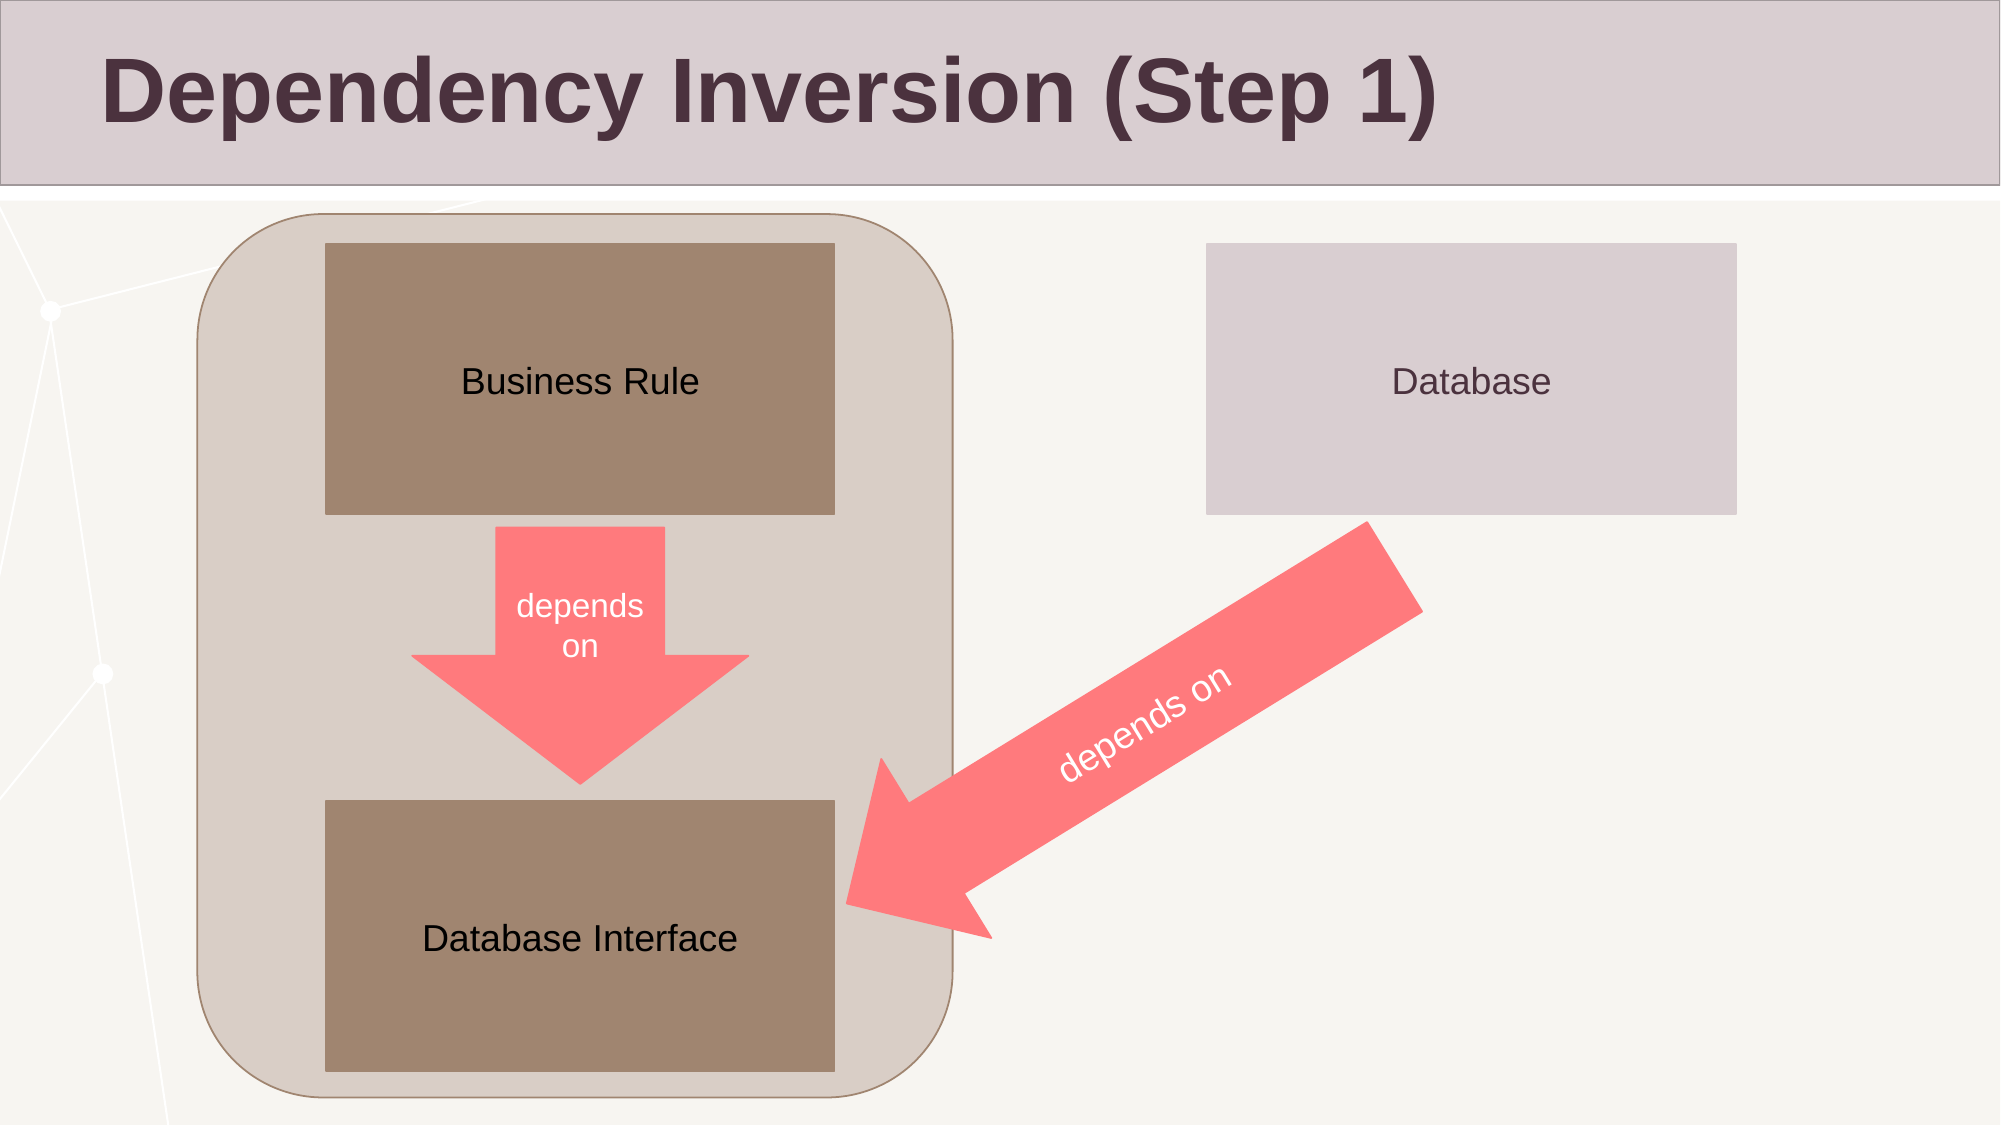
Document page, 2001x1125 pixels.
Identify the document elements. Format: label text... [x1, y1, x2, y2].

text_box Database Interface [325, 800, 835, 1072]
text_box Dependency Inversion (Step 1) [85, 0, 1811, 185]
text_box [196, 213, 954, 1099]
text_box Database [1206, 243, 1737, 515]
text_box depends on [845, 521, 1423, 939]
text_box Business Rule [325, 243, 835, 515]
text_box depends on [411, 526, 750, 785]
text_box [0, 0, 2001, 186]
